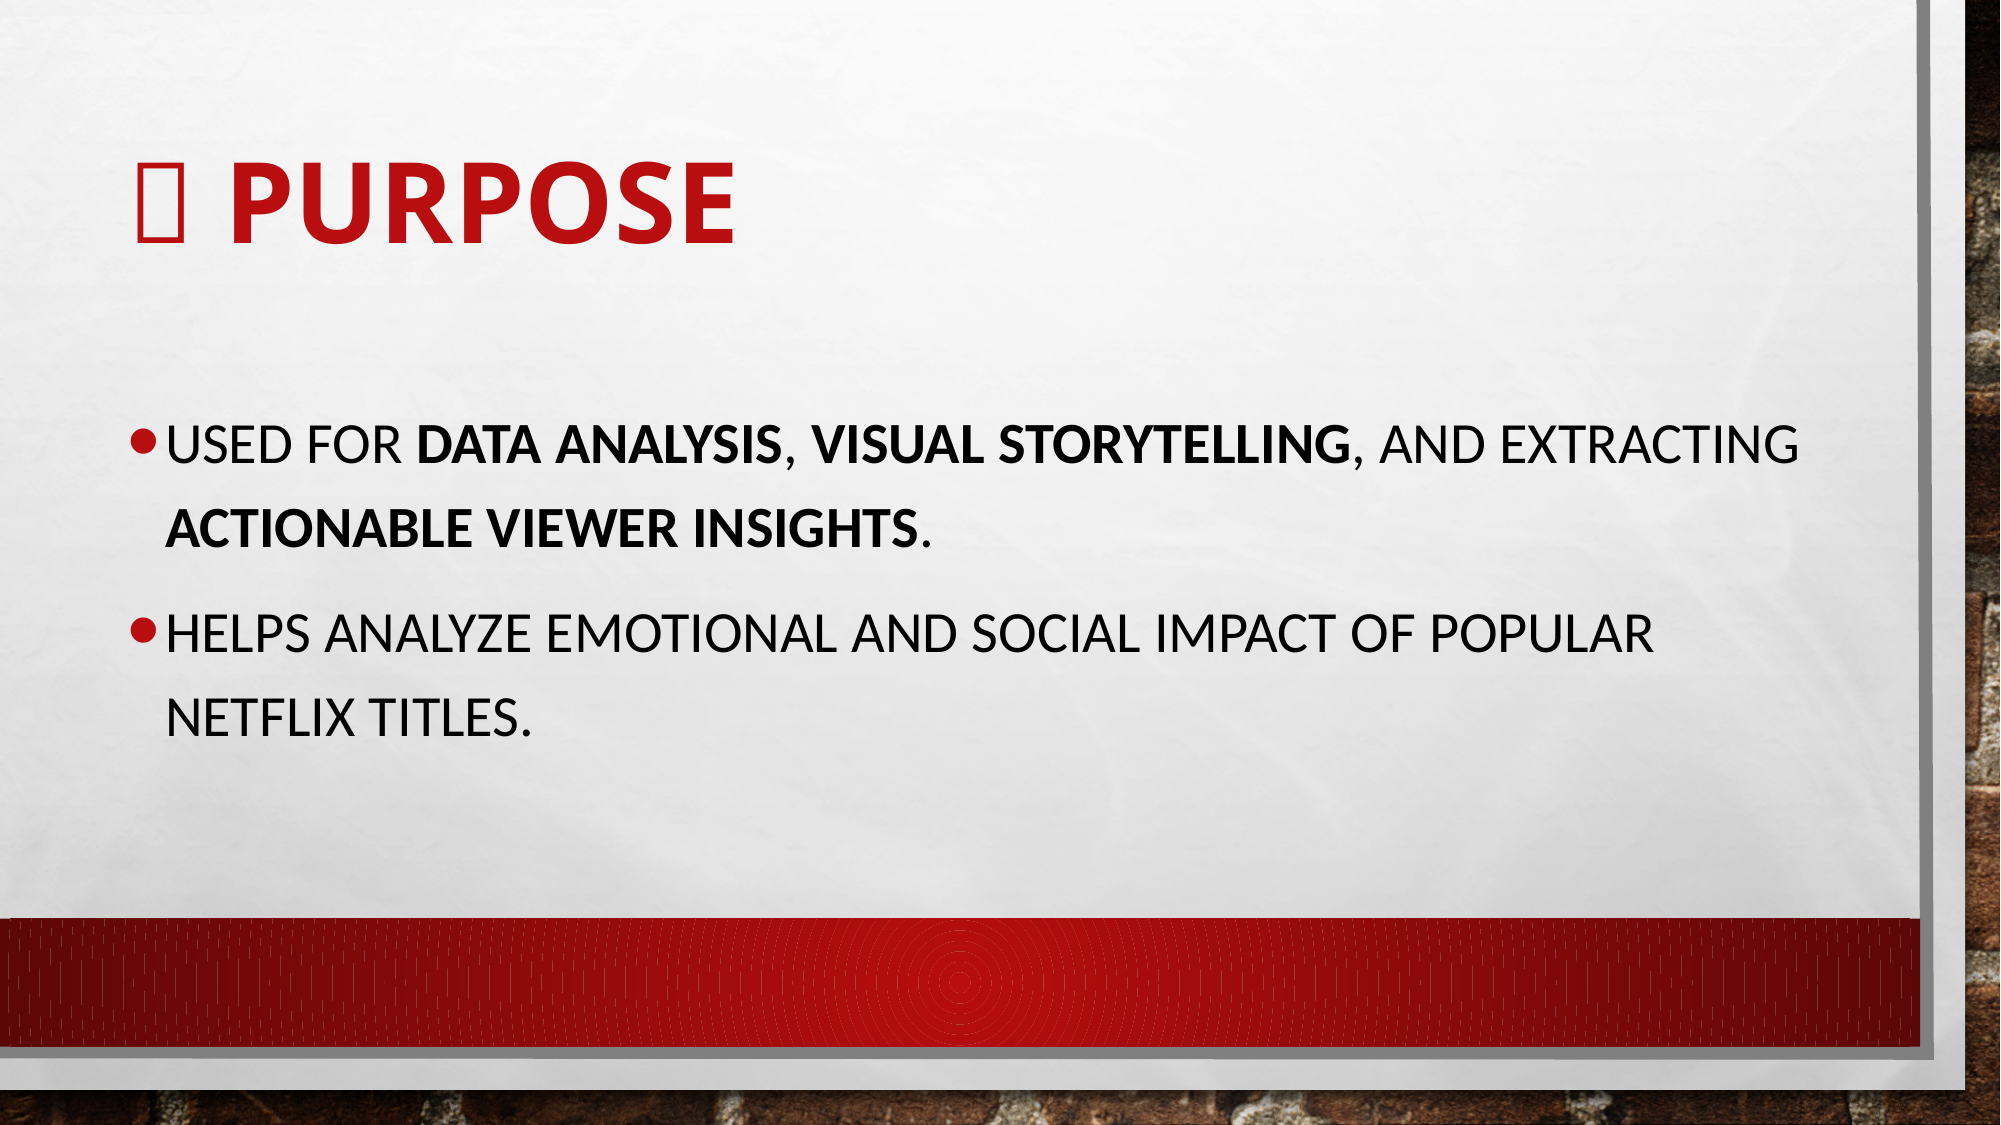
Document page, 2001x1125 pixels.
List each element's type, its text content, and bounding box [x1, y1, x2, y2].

title ✅ Purpose [112, 112, 1818, 302]
list Used for data analysis, visual storytelling, and extracting actionable viewer insights. Helps analyze emotional and social impact of popular Netflix titles. [112, 338, 1818, 882]
picture [0, 0, 2000, 1125]
